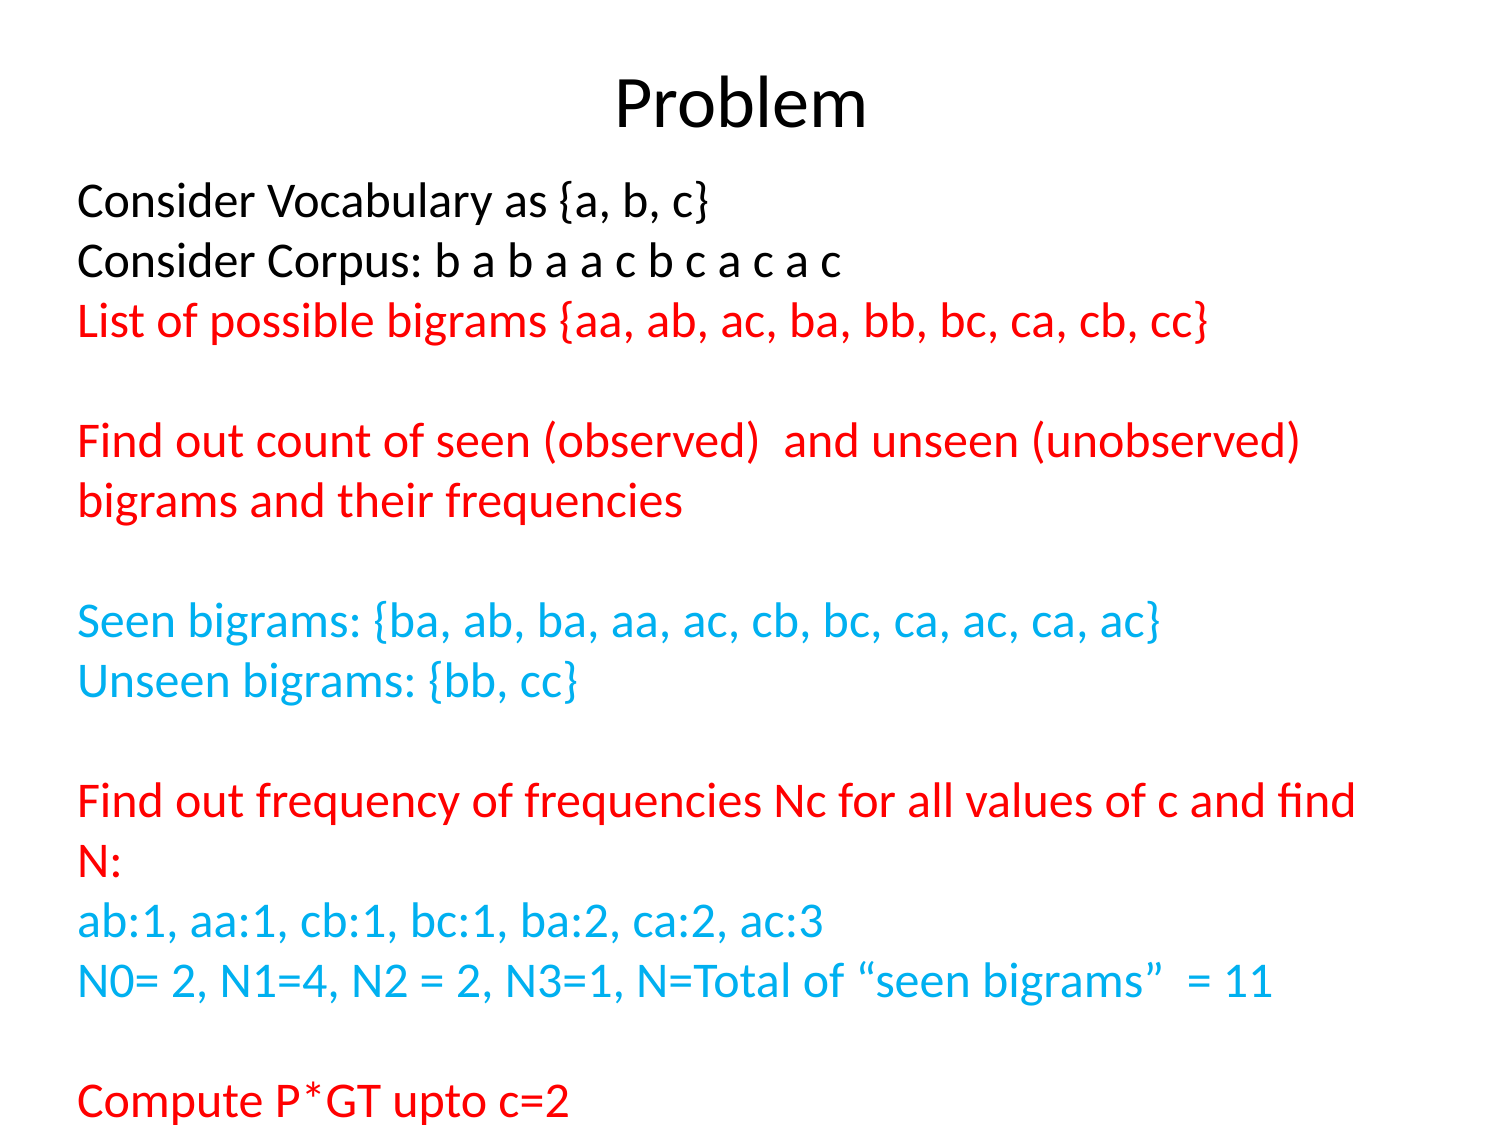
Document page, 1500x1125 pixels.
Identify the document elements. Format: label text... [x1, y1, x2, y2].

text_box Consider Vocabulary as {a, b, c} Consider Corpus: b a b a a c b c a c a c List of possible bigrams {aa, ab, ac, ba, bb, bc, ca, cb, cc} Find out count of seen (observed) and unseen (unobserved) bigrams and their frequencies Seen bigrams: {ba, ab, ba, aa, ac, cb, bc, ca, ac, ca, ac} Unseen bigrams: {bb, cc} Find out frequency of frequencies Nc for all values of c and find N: ab:1, aa:1, cb:1, bc:1, ba:2, ca:2, ac:3 N0= 2, N1=4, N2 = 2, N3=1, N=Total of “seen bigrams” = 11 Compute P*GT upto c=2 [62, 159, 1425, 1125]
title Problem [75, 45, 1425, 150]
